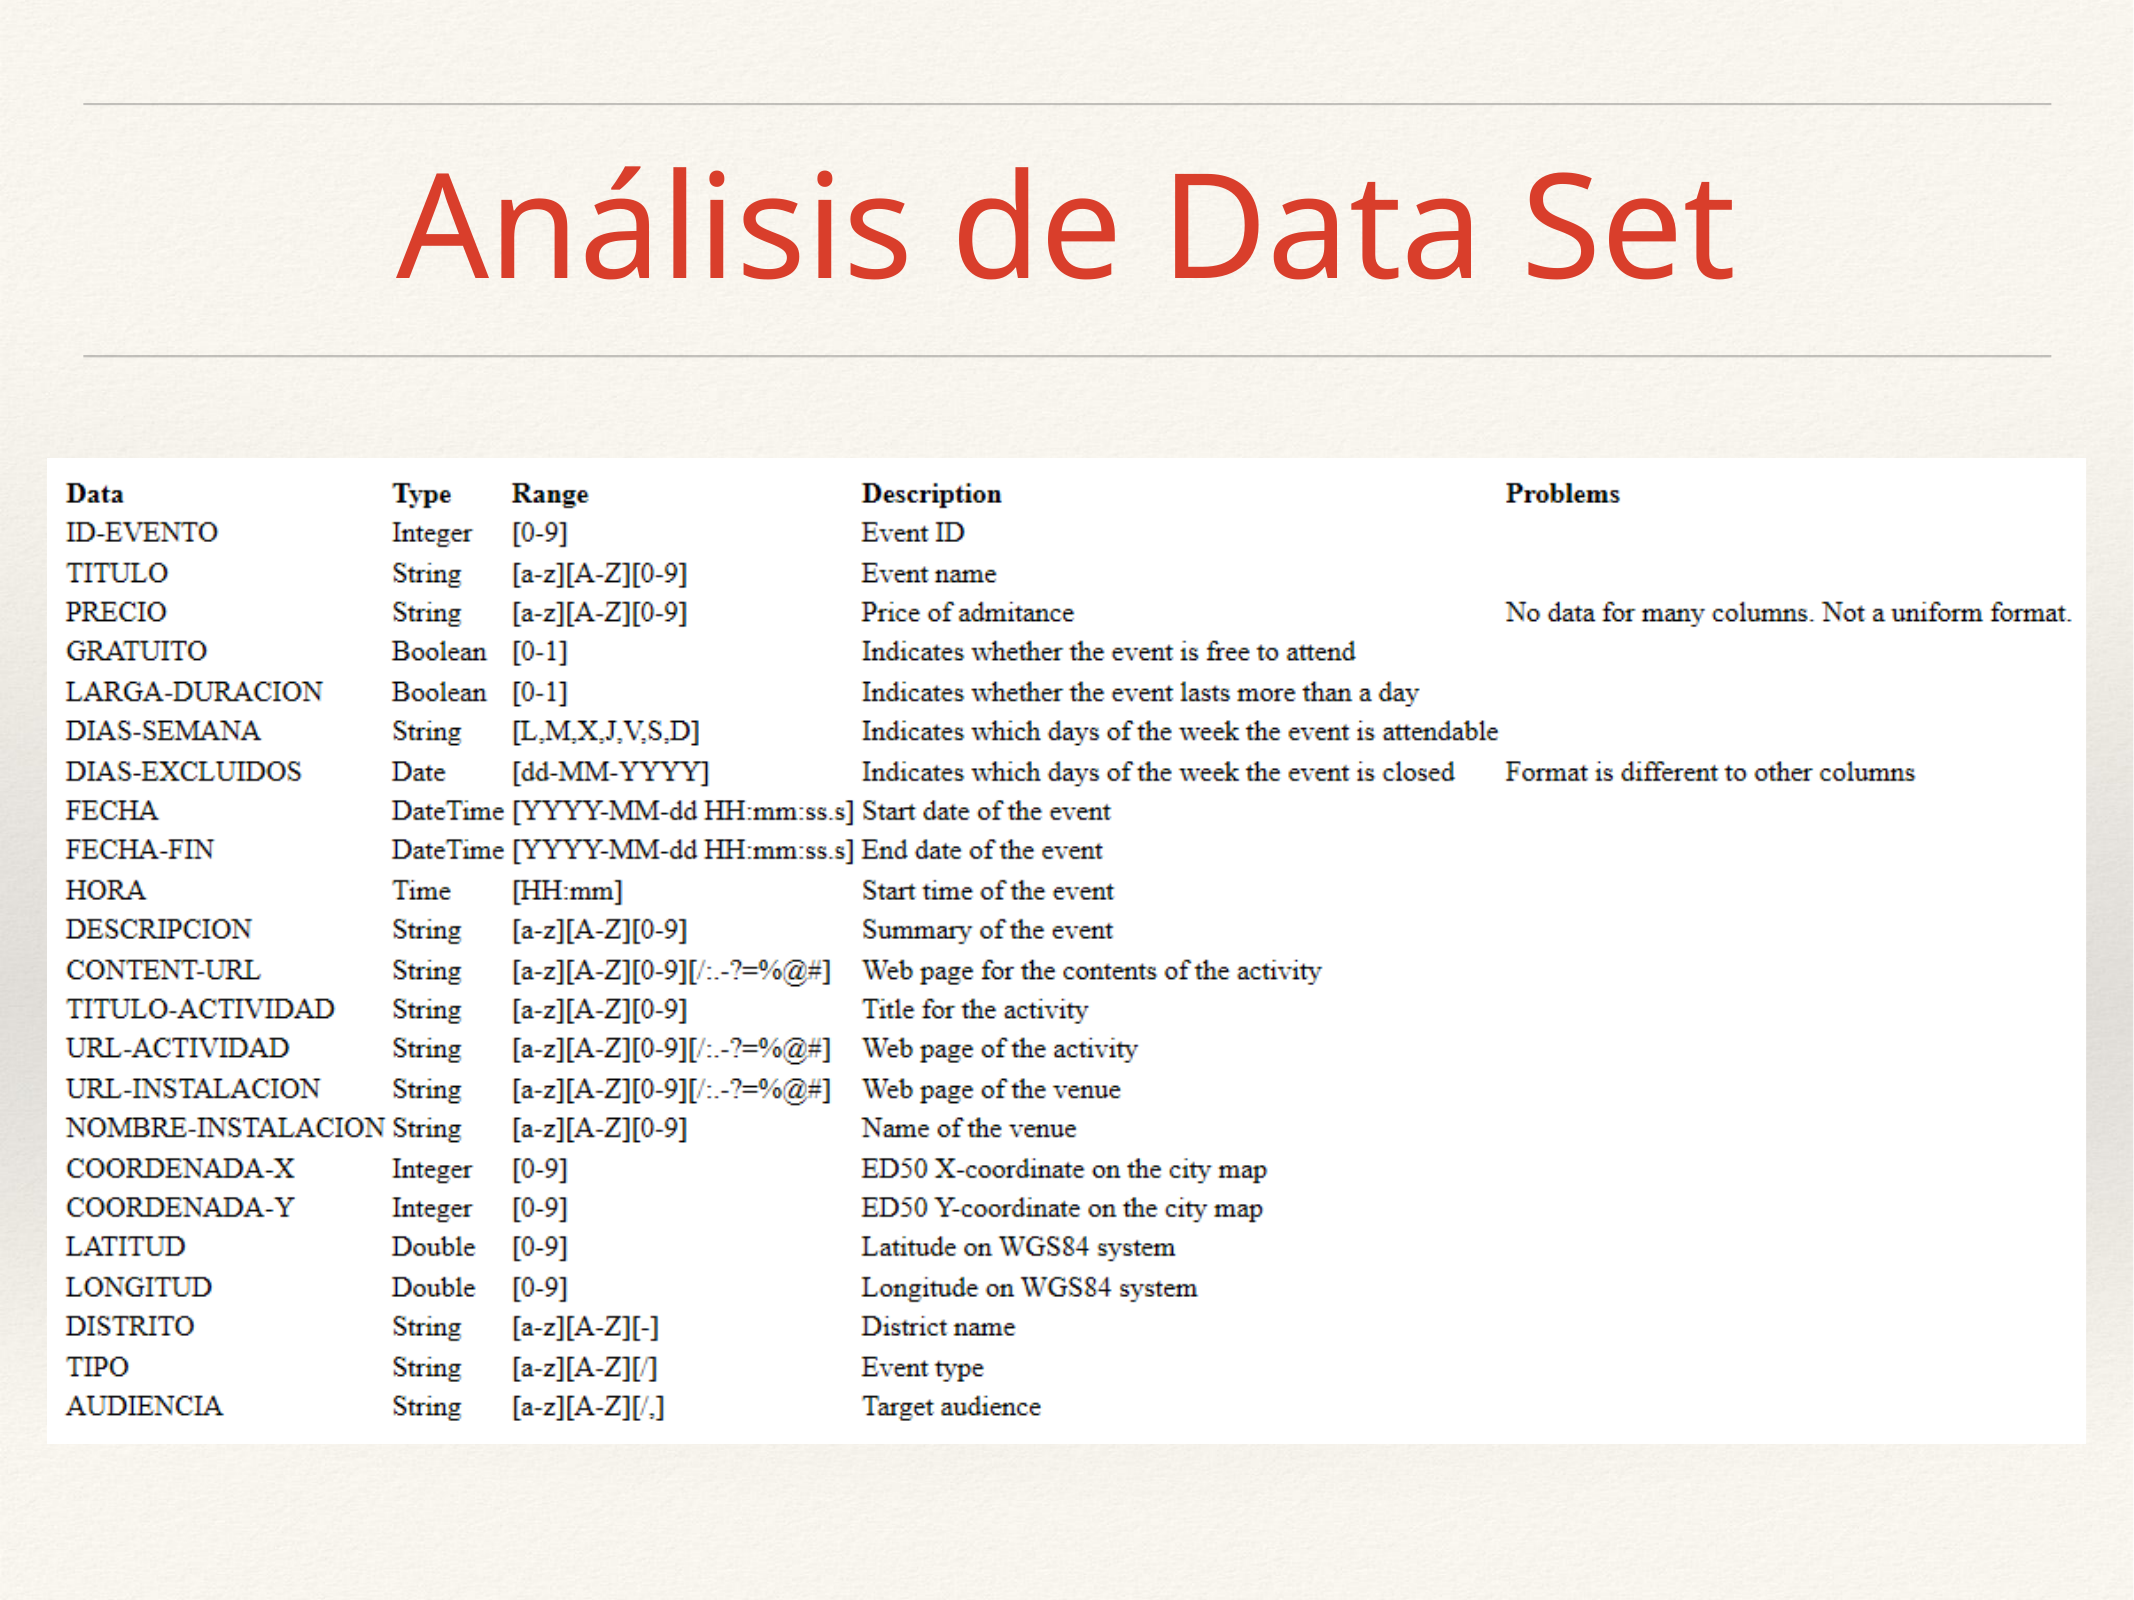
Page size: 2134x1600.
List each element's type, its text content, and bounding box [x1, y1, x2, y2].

picture [0, 0, 2134, 1600]
title Análisis de Data Set [83, 131, 2050, 332]
